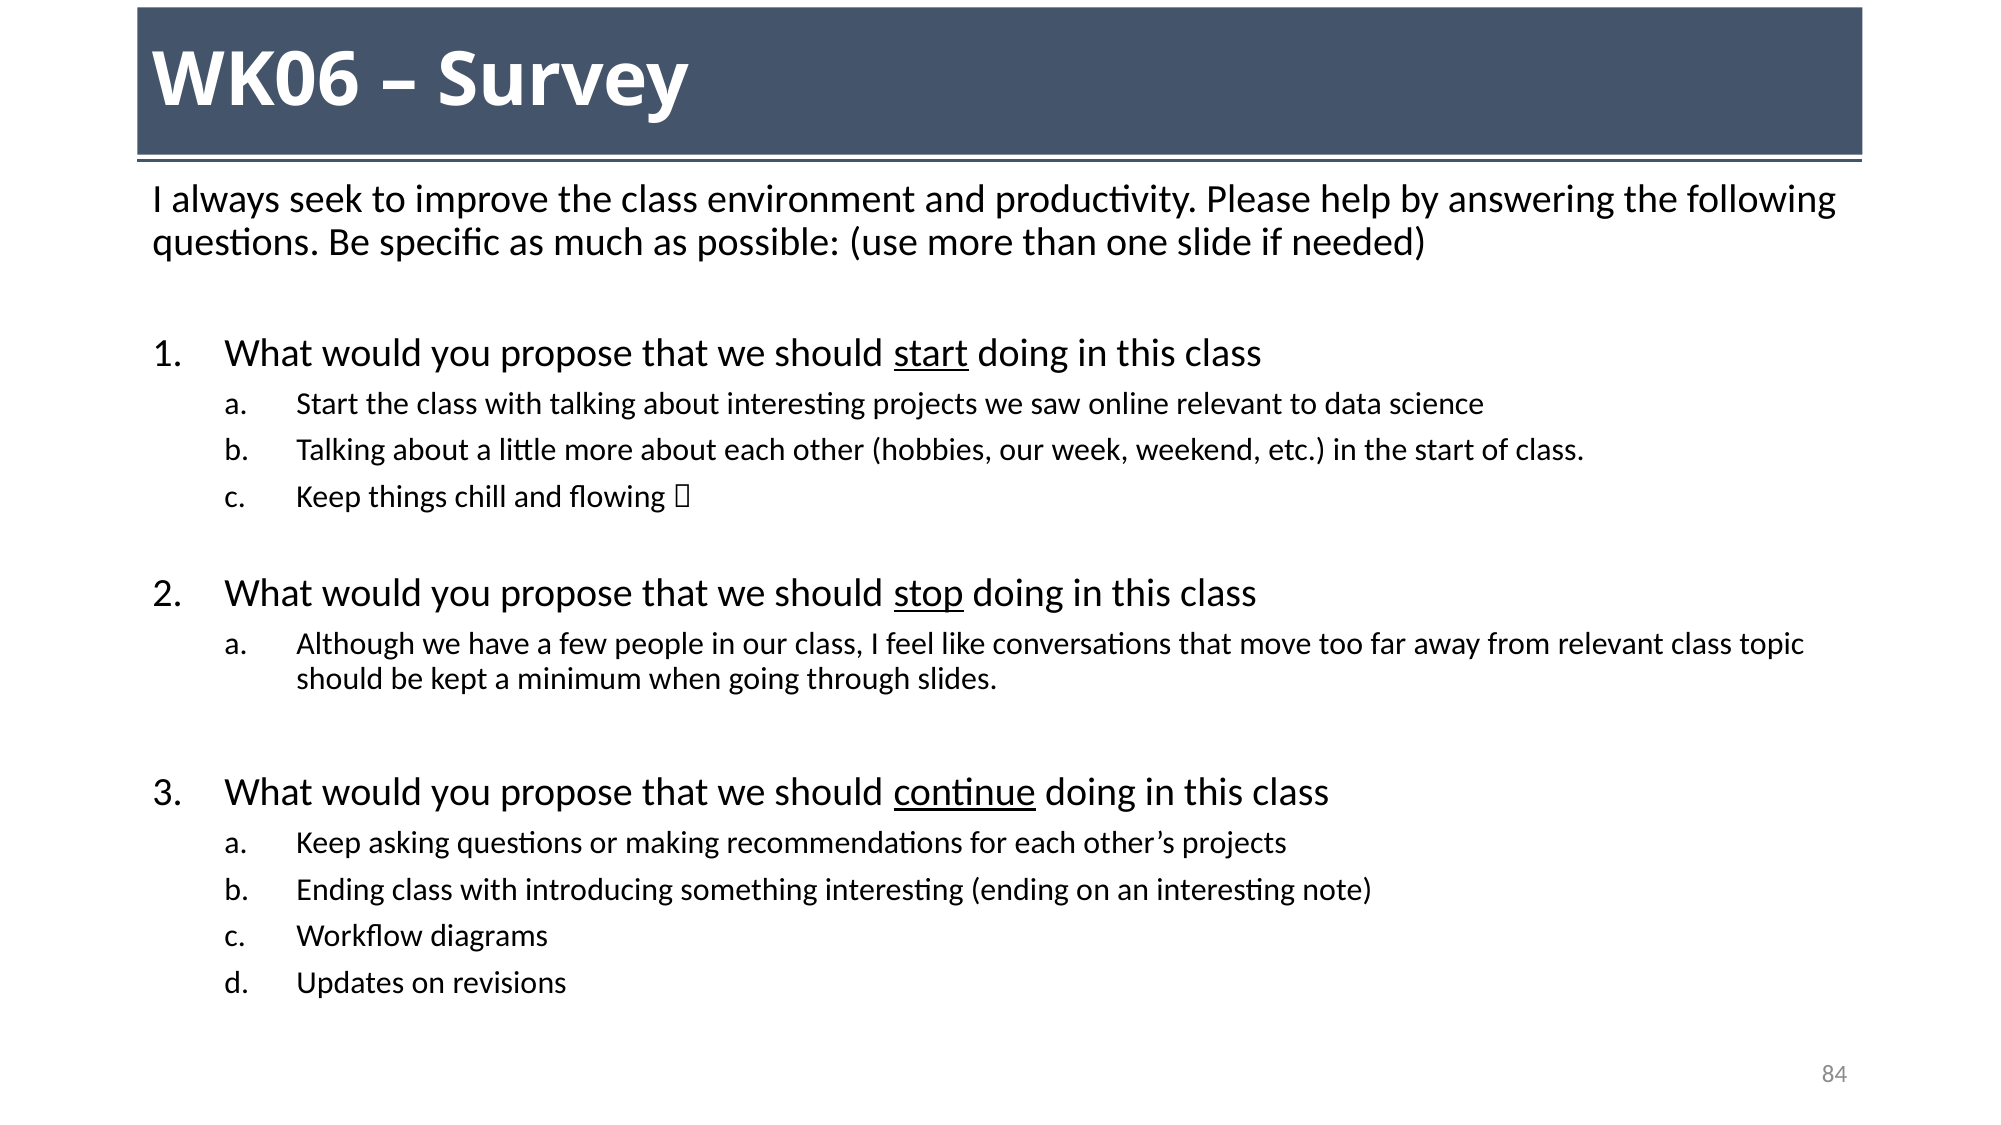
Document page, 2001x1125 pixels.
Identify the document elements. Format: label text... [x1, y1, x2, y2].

title WK06 – Survey [137, 7, 1863, 155]
list I always seek to improve the class environment and productivity. Please help by answering the following questions. Be specific as much as possible: (use more than one slide if needed) What would you propose that we should start doing in this class Start the class with talking about interesting projects we saw online relevant to data science Talking about a little more about each other (hobbies, our week, weekend, etc.) in the start of class. Keep things chill and flowing  What would you propose that we should stop doing in this class Although we have a few people in our class, I feel like conversations that move too far away from relevant class topic should be kept a minimum when going through slides. What would you propose that we should continue doing in this class Keep asking questions or making recommendations for each other’s projects Ending class with introducing something interesting (ending on an interesting note) Workflow diagrams Updates on revisions [137, 170, 1863, 1014]
slide_number 84 [1412, 1042, 1863, 1103]
